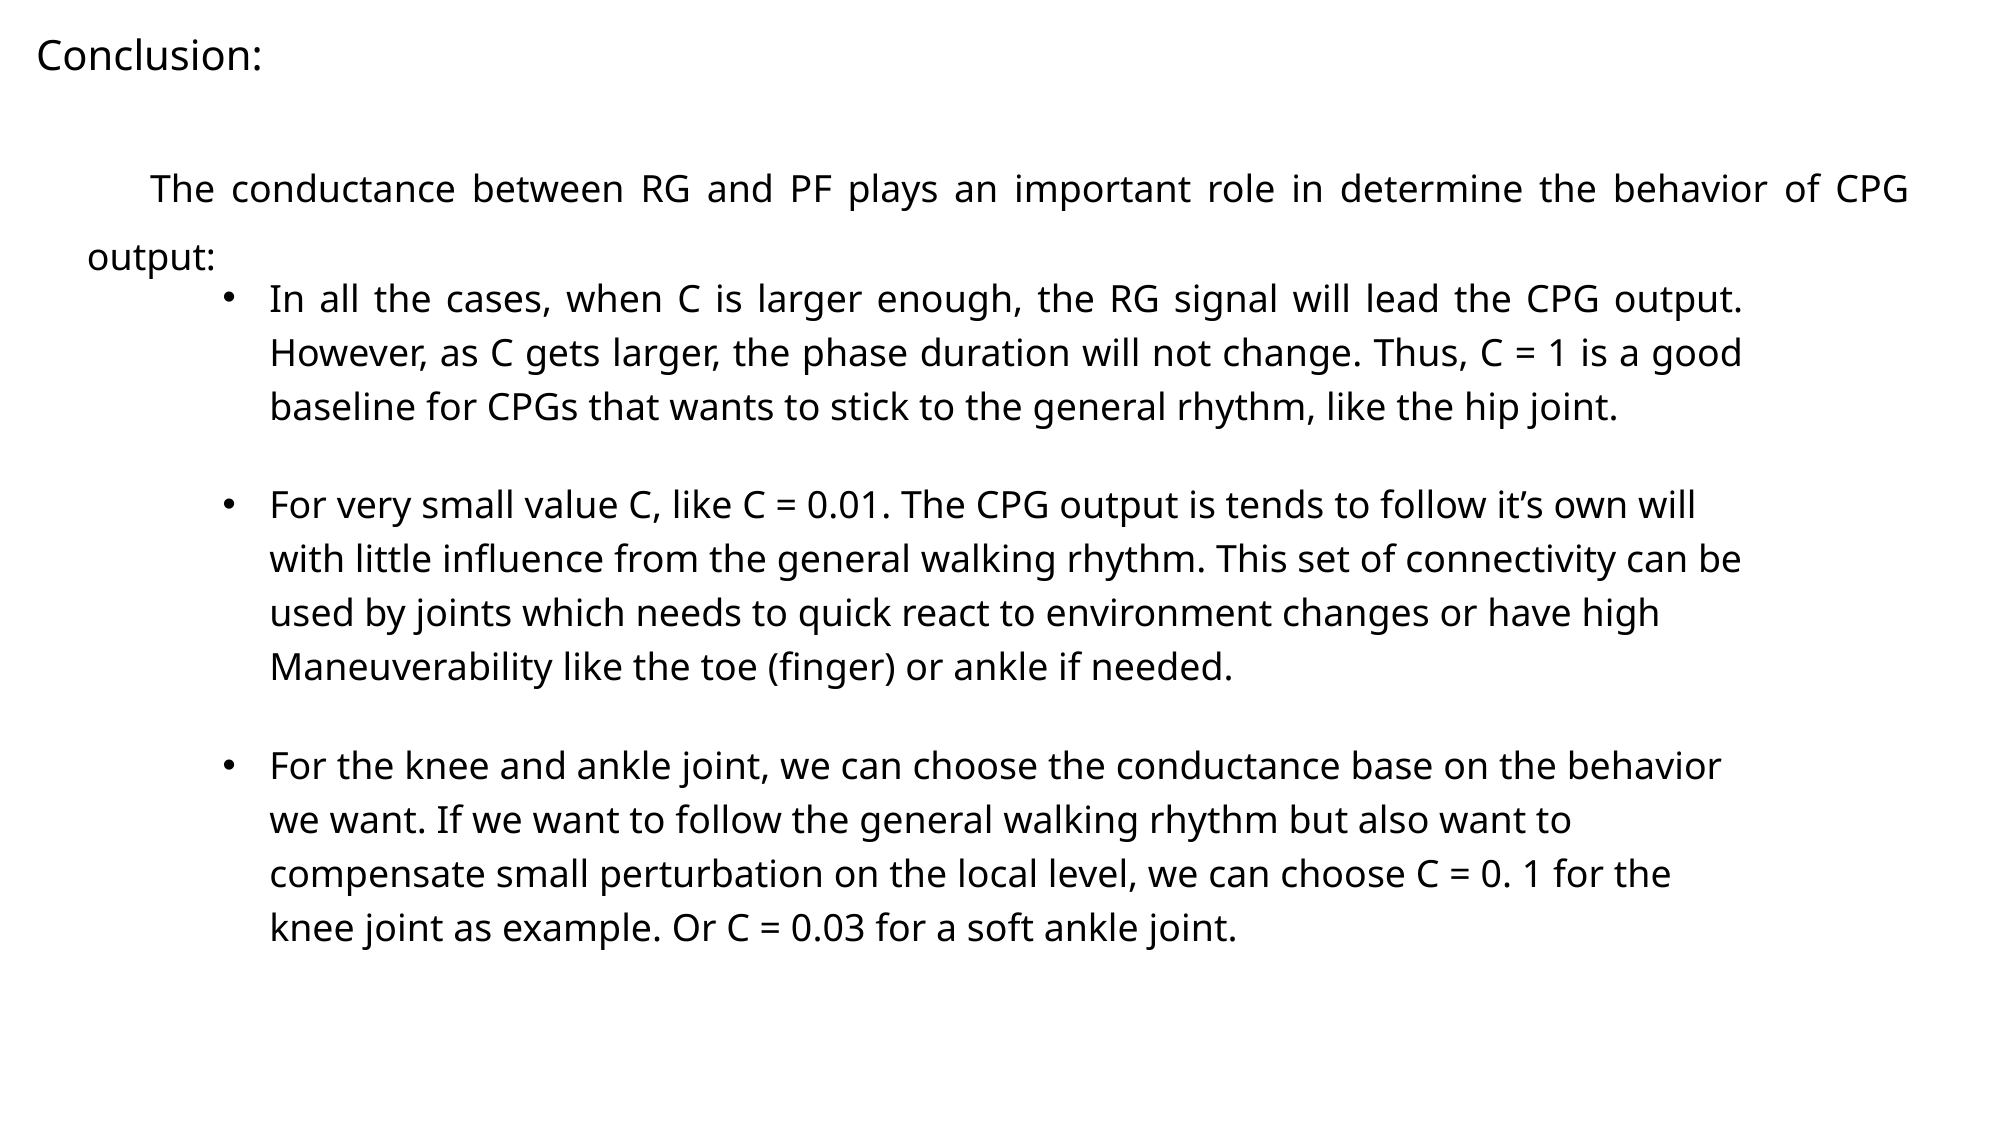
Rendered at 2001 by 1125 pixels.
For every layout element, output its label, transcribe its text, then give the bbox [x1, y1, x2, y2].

text_box In all the cases, when C is larger enough, the RG signal will lead the CPG output. However, as C gets larger, the phase duration will not change. Thus, C = 1 is a good baseline for CPGs that wants to stick to the general rhythm, like the hip joint. For very small value C, like C = 0.01. The CPG output is tends to follow it’s own will with little influence from the general walking rhythm. This set of connectivity can be used by joints which needs to quick react to environment changes or have high Maneuverability like the toe (finger) or ankle if needed. For the knee and ankle joint, we can choose the conductance base on the behavior we want. If we want to follow the general walking rhythm but also want to compensate small perturbation on the local level, we can choose C = 0. 1 for the knee joint as example. Or C = 0.03 for a soft ankle joint. [207, 258, 1760, 957]
text_box The conductance between RG and PF plays an important role in determine the behavior of CPG output: [72, 135, 1926, 285]
text_box Conclusion: [21, 21, 278, 87]
